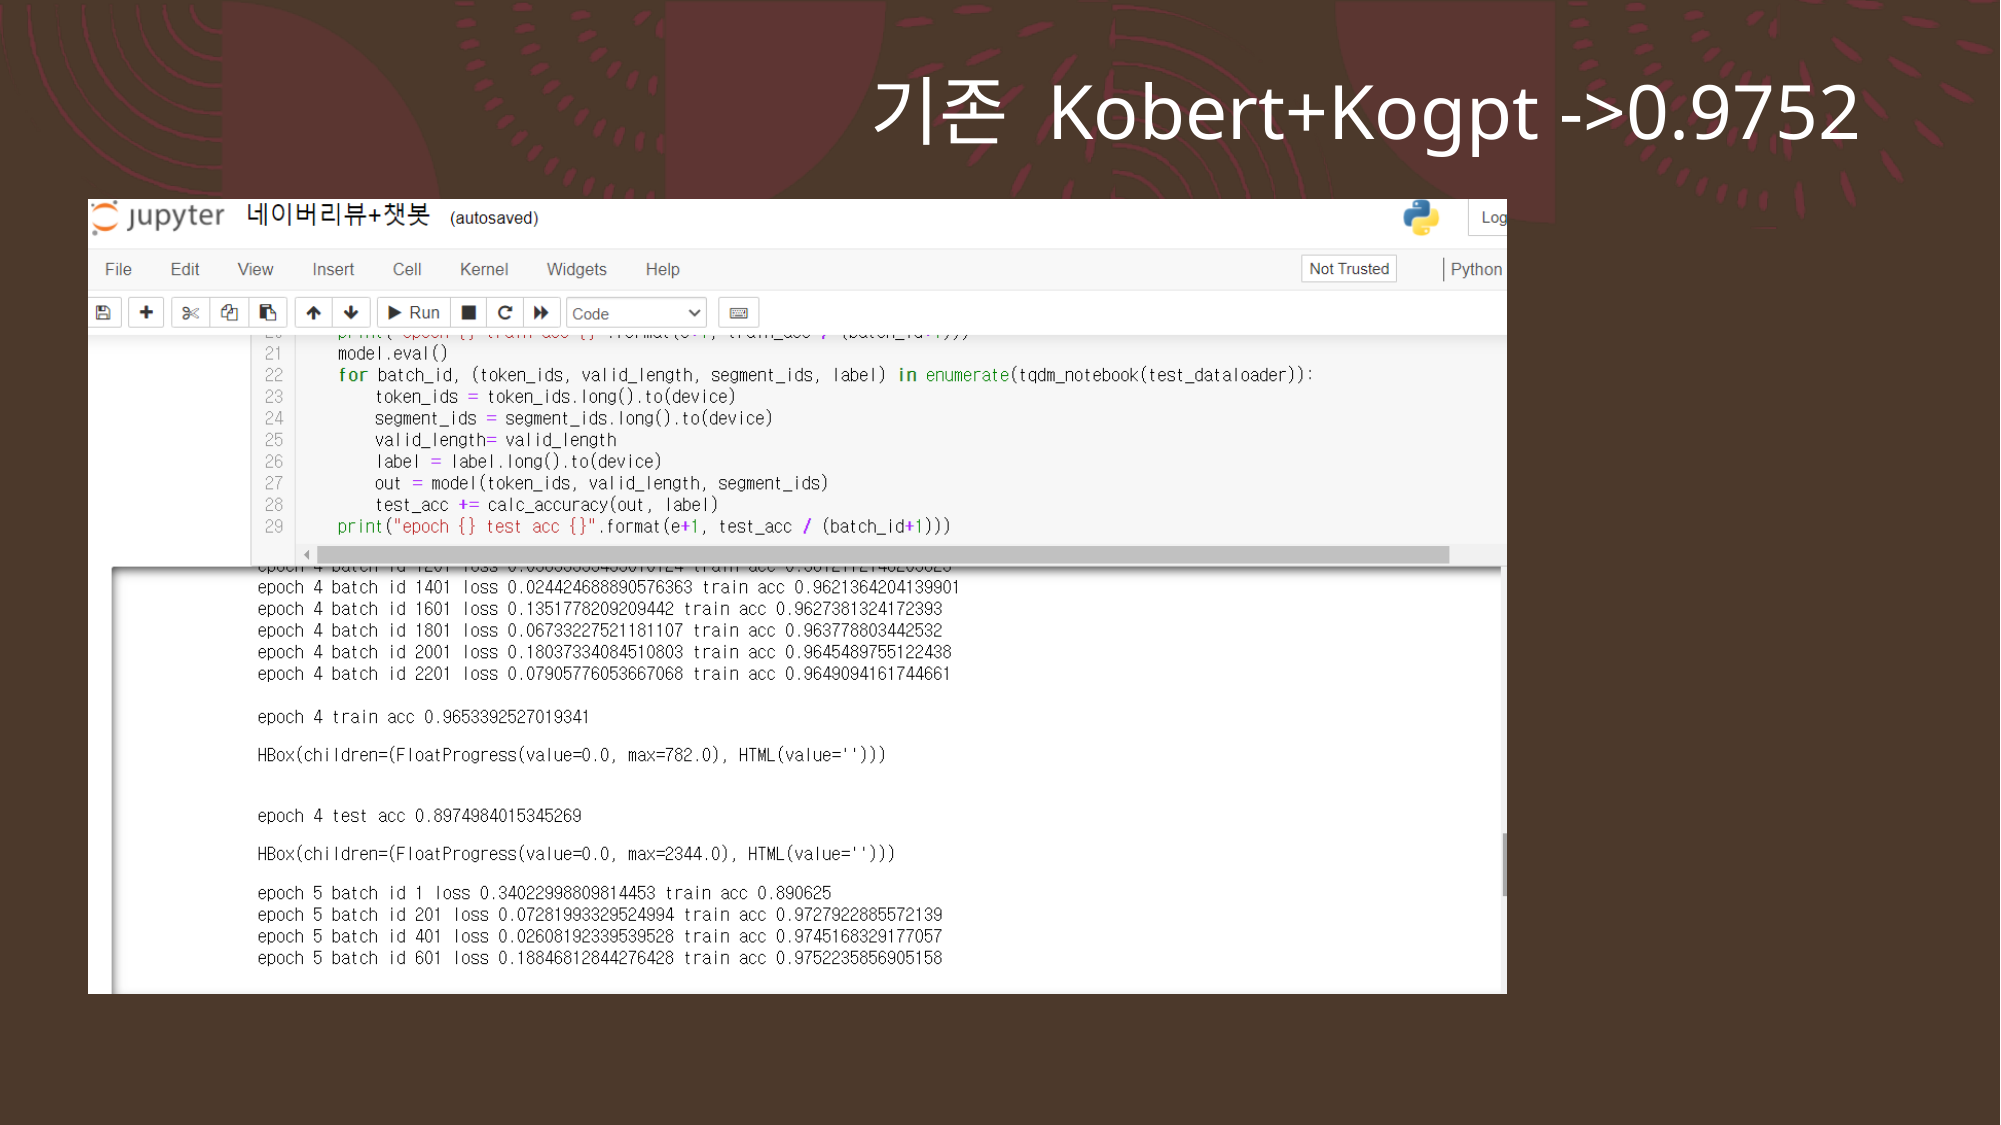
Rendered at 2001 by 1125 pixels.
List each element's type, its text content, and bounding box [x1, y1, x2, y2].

picture [88, 199, 1507, 994]
text_box 기존 Kobert+Kogpt ->0.9752 [855, 57, 1877, 162]
